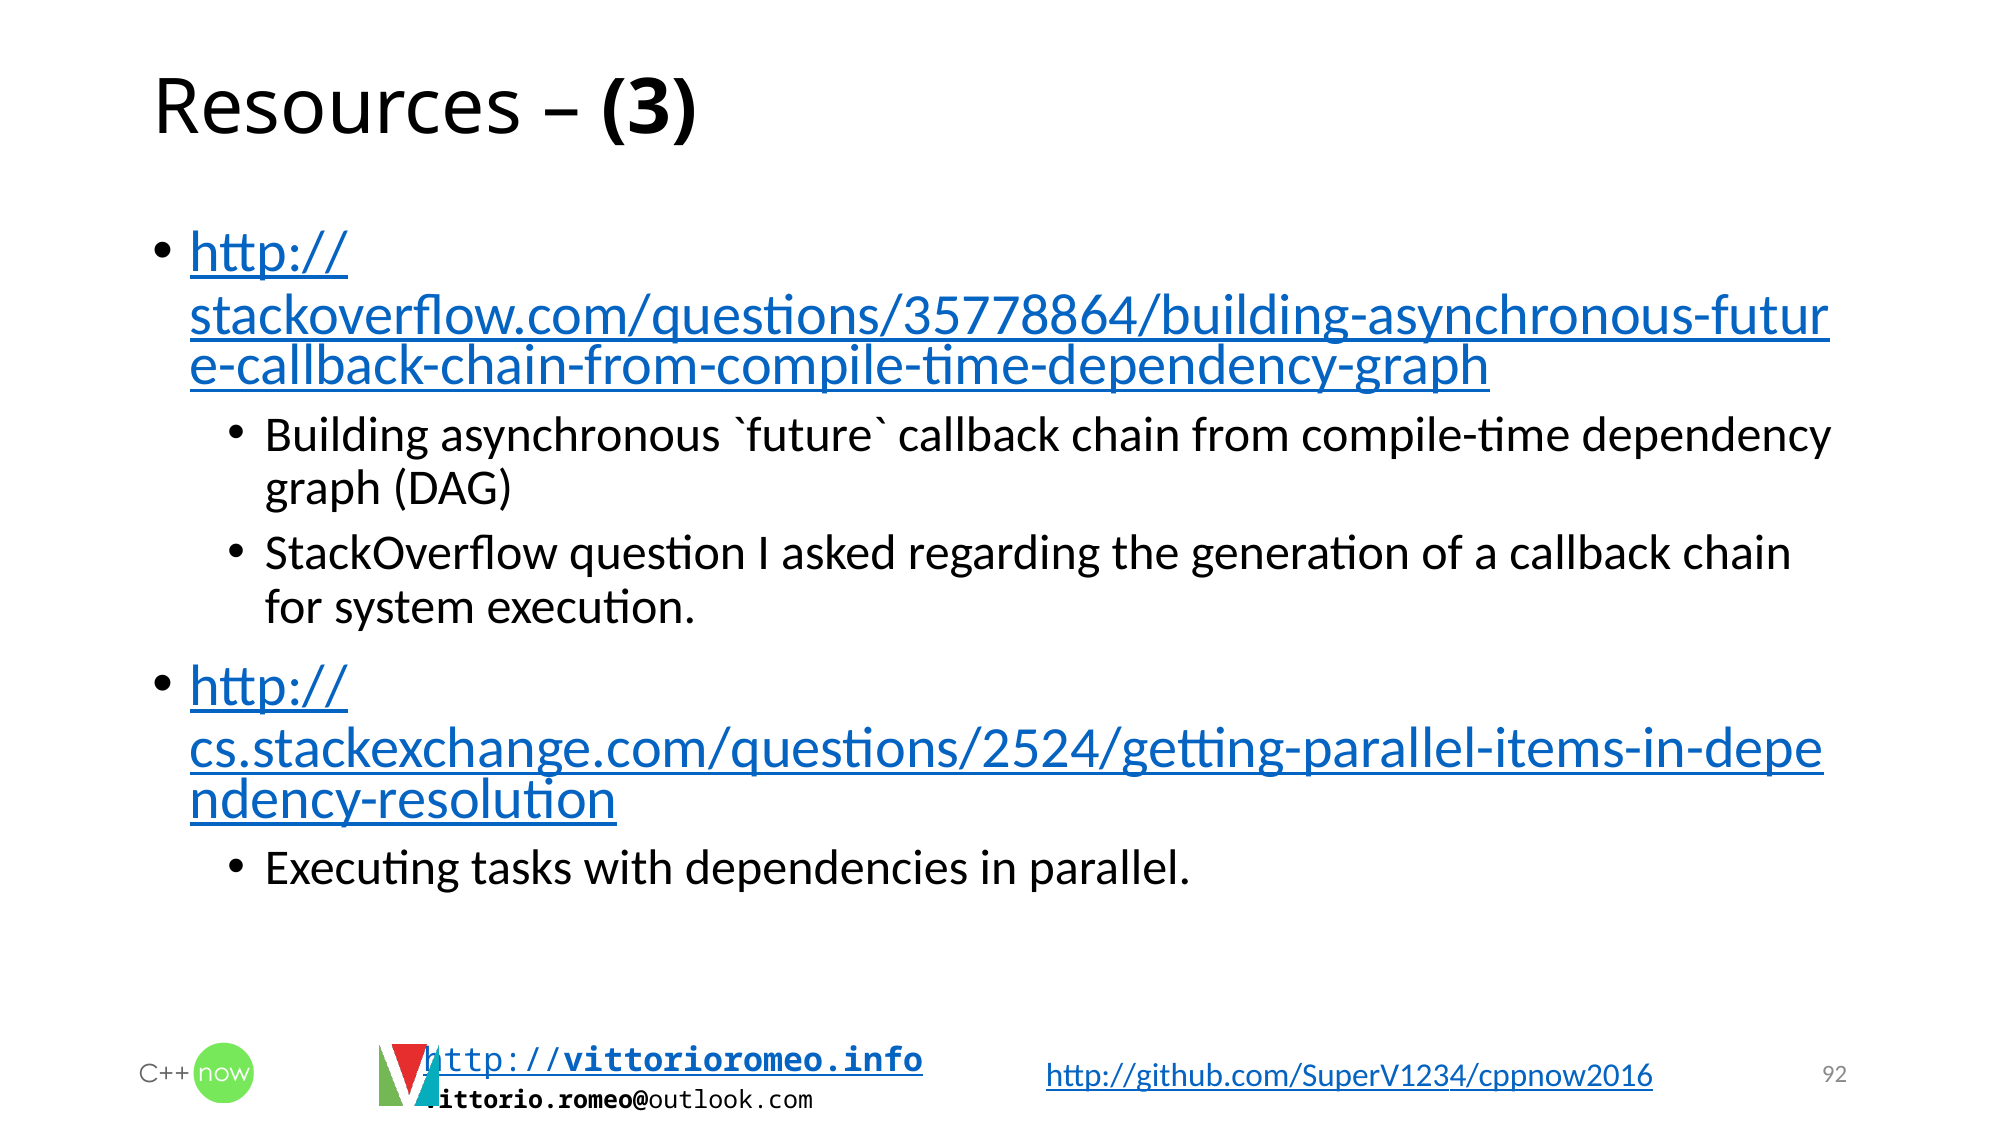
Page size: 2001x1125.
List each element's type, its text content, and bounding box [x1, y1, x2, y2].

picture [137, 1041, 256, 1103]
title Resources – (3) [137, 59, 1863, 159]
list http://stackoverflow.com/questions/35778864/building-asynchronous-future-callback-chain-from-compile-time-dependency-graph Building asynchronous `future` callback chain from compile-time dependency graph (DAG) StackOverflow question I asked regarding the generation of a callback chain for system execution. http://cs.stackexchange.com/questions/2524/getting-parallel-items-in-dependency-resolution Executing tasks with dependencies in parallel. [137, 213, 1863, 928]
picture [379, 1044, 439, 1106]
slide_number 92 [1793, 1042, 1863, 1103]
